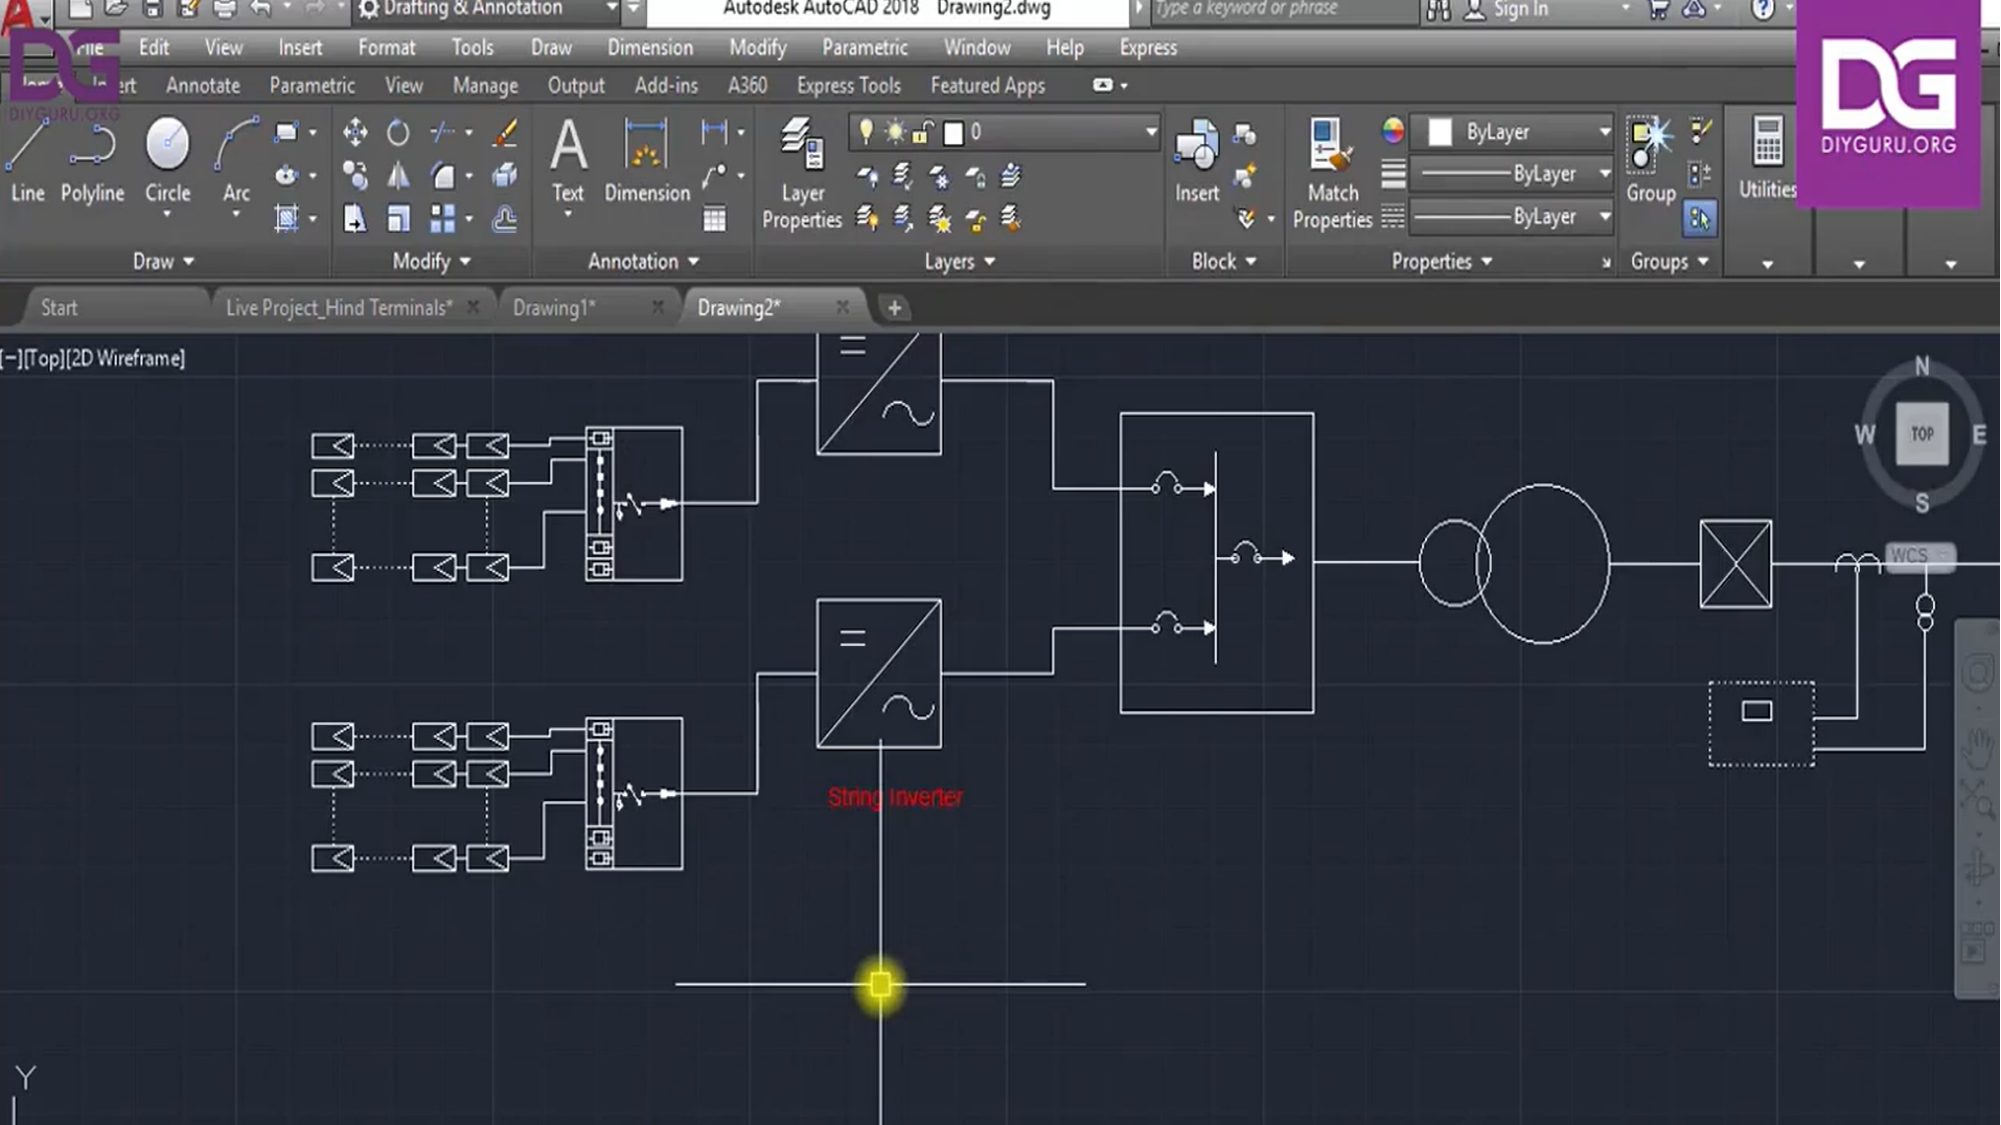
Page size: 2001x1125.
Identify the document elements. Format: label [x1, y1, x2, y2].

list [0, 0, 2000, 1125]
